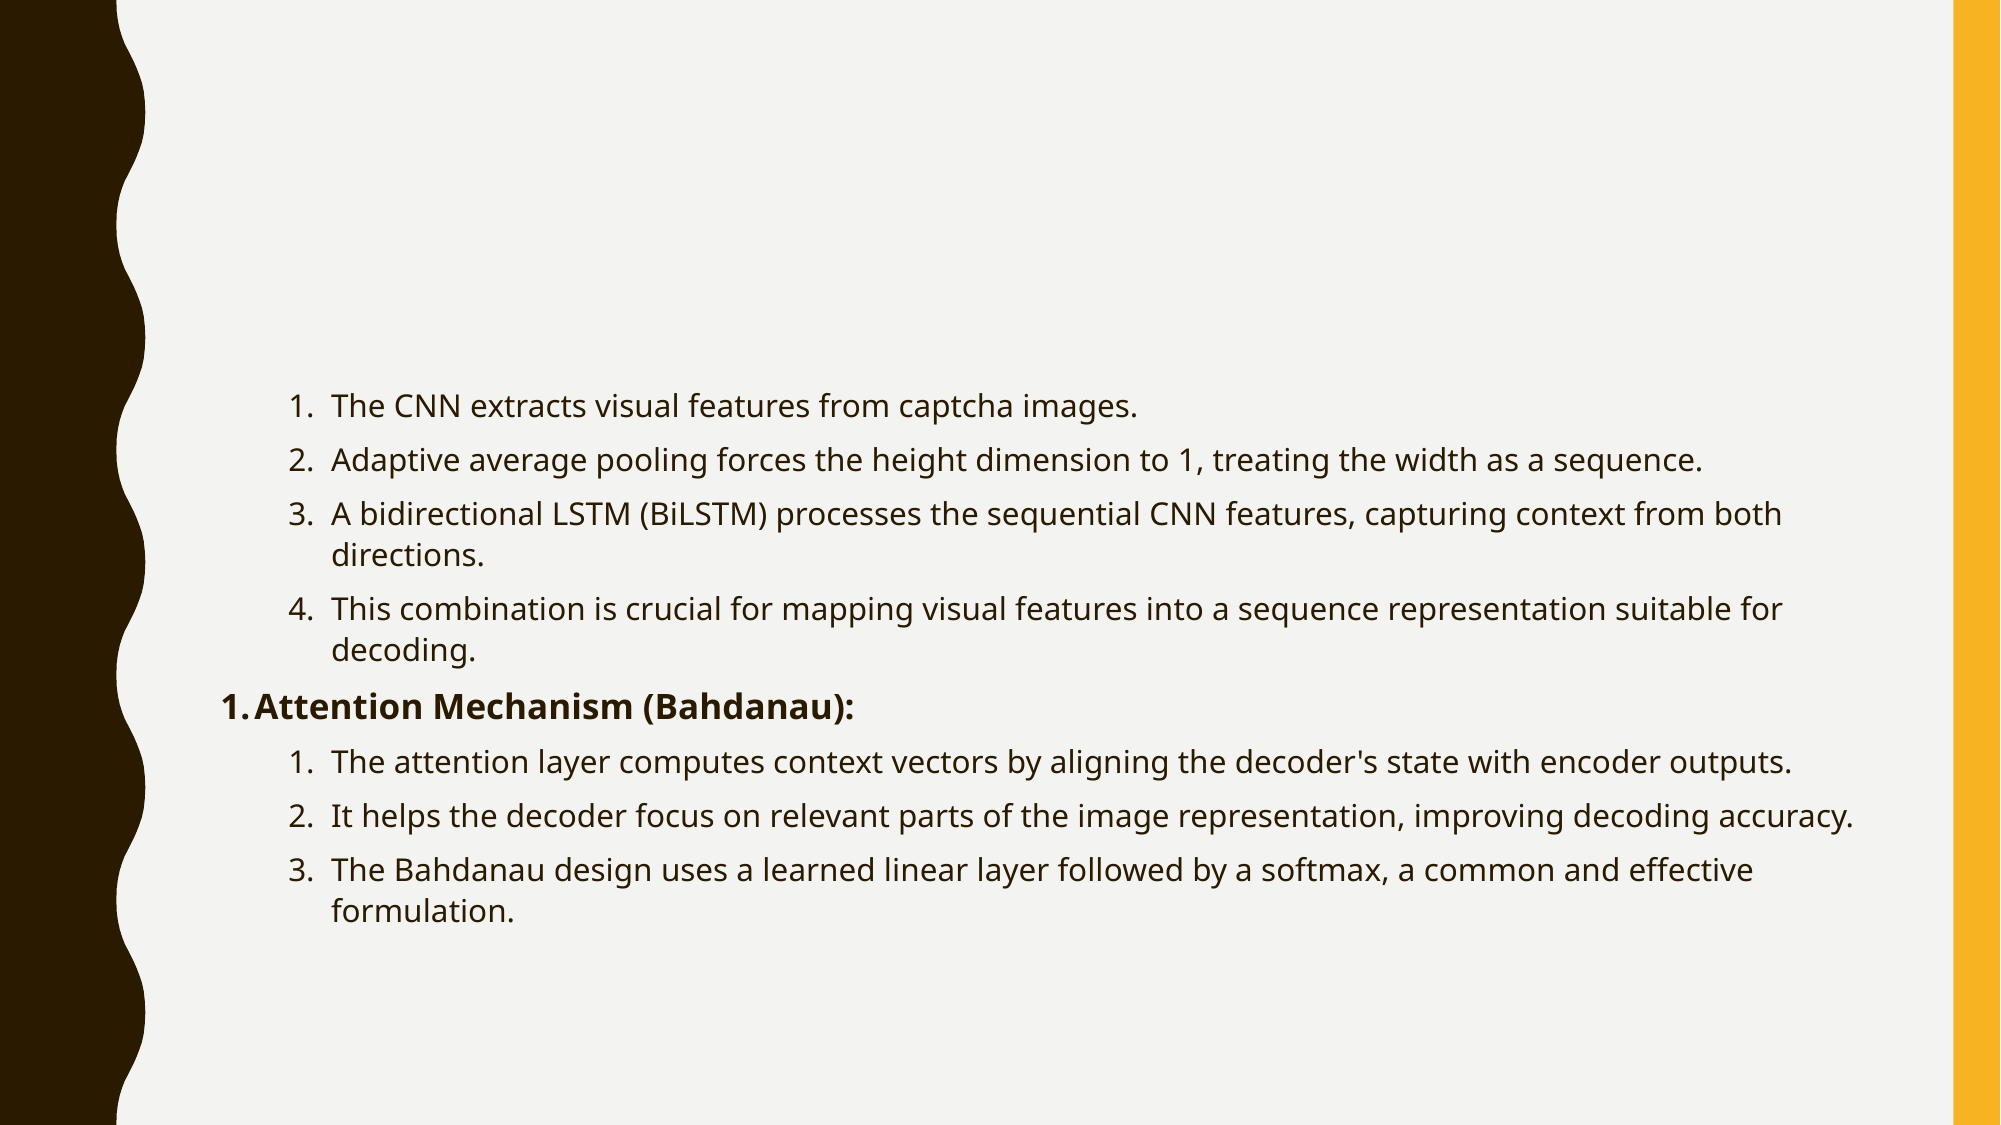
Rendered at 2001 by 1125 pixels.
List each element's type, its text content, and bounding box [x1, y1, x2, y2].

list The CNN extracts visual features from captcha images. Adaptive average pooling forces the height dimension to 1, treating the width as a sequence. A bidirectional LSTM (BiLSTM) processes the sequential CNN features, capturing context from both directions. This combination is crucial for mapping visual features into a sequence representation suitable for decoding. Attention Mechanism (Bahdanau): The attention layer computes context vectors by aligning the decoder's state with encoder outputs. It helps the decoder focus on relevant parts of the image representation, improving decoding accuracy. The Bahdanau design uses a learned linear layer followed by a softmax, a common and effective formulation. [205, 375, 1875, 965]
